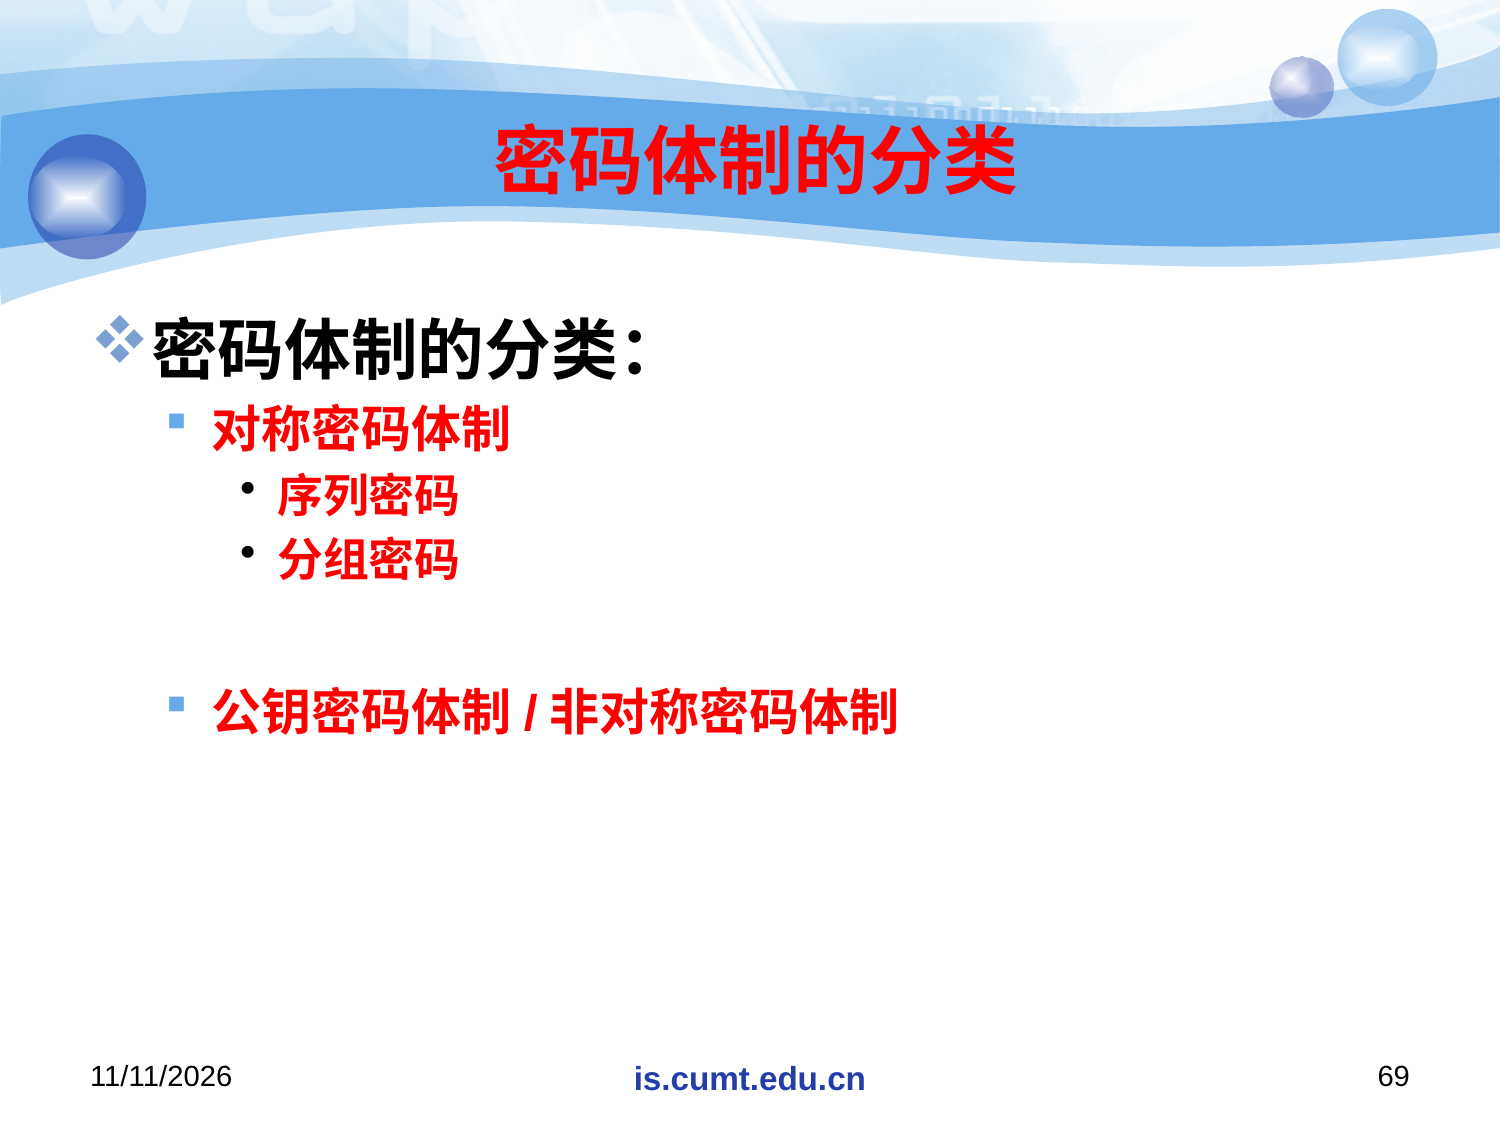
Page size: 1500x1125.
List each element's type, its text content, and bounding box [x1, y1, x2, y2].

picture [0, 0, 1500, 112]
slide_number 69 [1074, 1049, 1426, 1103]
footer is.cumt.edu.cn [512, 1049, 988, 1103]
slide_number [74, 1049, 426, 1103]
title 密码体制的分类 [149, 112, 1363, 206]
list 密码体制的分类： 对称密码体制 序列密码 分组密码 公钥密码体制/非对称密码体制 [74, 299, 1426, 1038]
